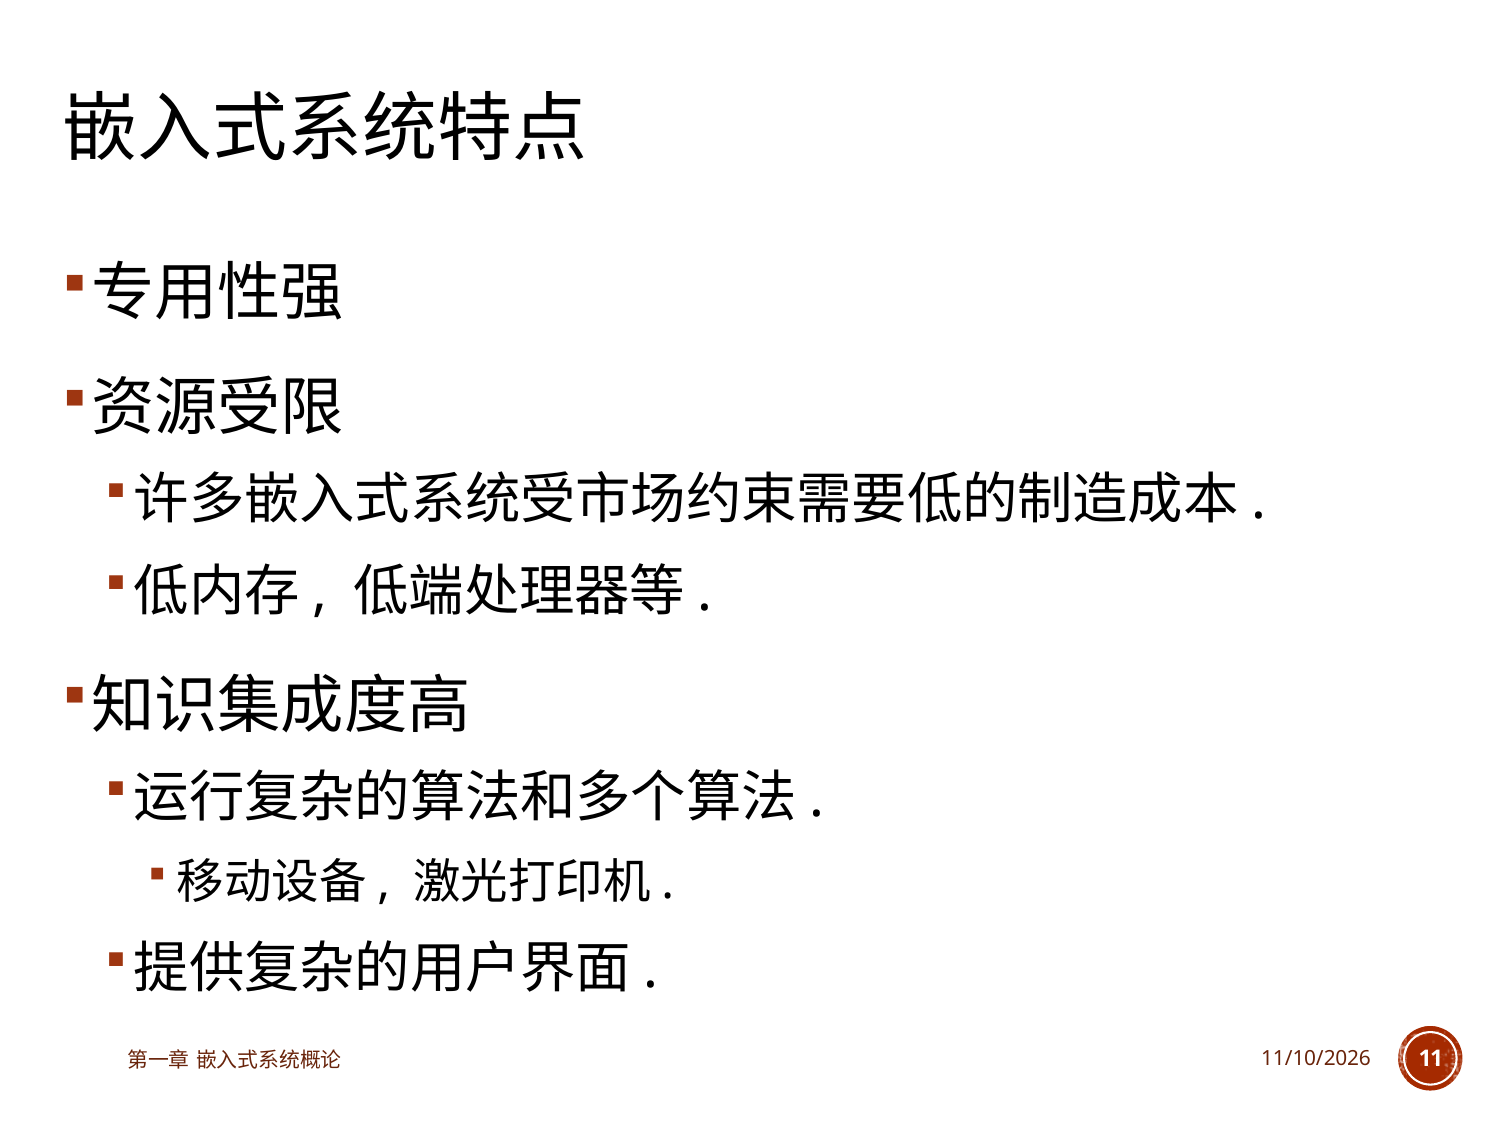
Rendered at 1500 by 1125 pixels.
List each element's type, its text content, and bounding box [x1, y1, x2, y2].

footer 第一章 嵌入式系统概论 [112, 1028, 891, 1089]
slide_number 11 [1391, 1028, 1471, 1089]
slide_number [982, 1028, 1386, 1089]
list 专用性强 资源受限 许多嵌入式系统受市场约束需要低的制造成本. 低内存, 低端处理器等. 知识集成度高 运行复杂的算法和多个算法. 移动设备, 激光打印机. 提供复杂的用户界面. [47, 228, 1471, 1013]
title 嵌入式系统特点 [47, 46, 1471, 215]
